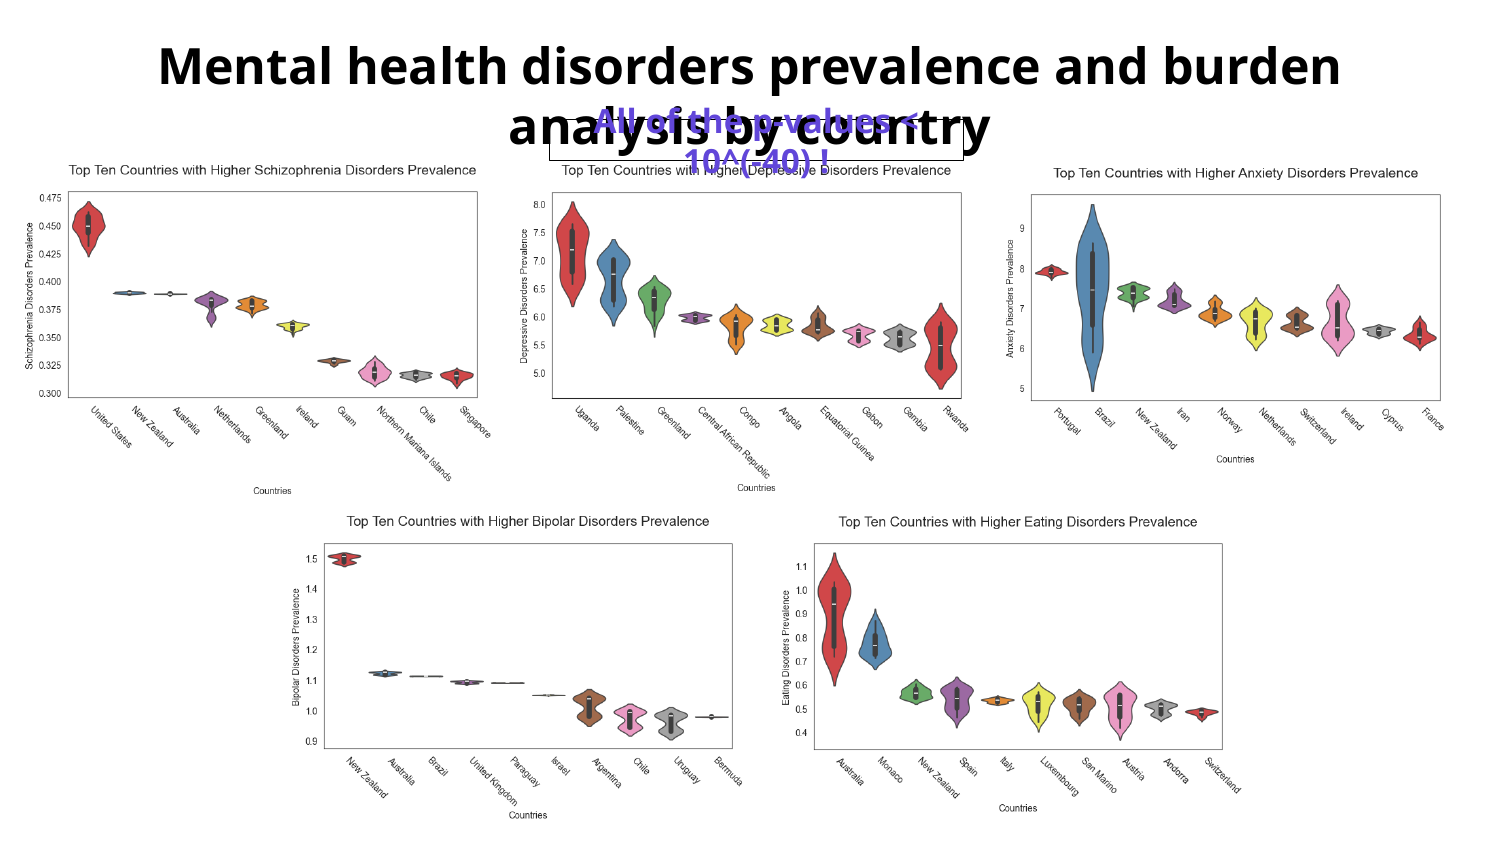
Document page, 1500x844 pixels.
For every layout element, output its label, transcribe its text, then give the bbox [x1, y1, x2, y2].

title Mental health disorders prevalence and burden analysis by country [75, 67, 1425, 122]
text_box All of the p-values < 10^(-40) ! [548, 119, 964, 161]
picture [765, 502, 1248, 839]
picture [19, 158, 1465, 835]
